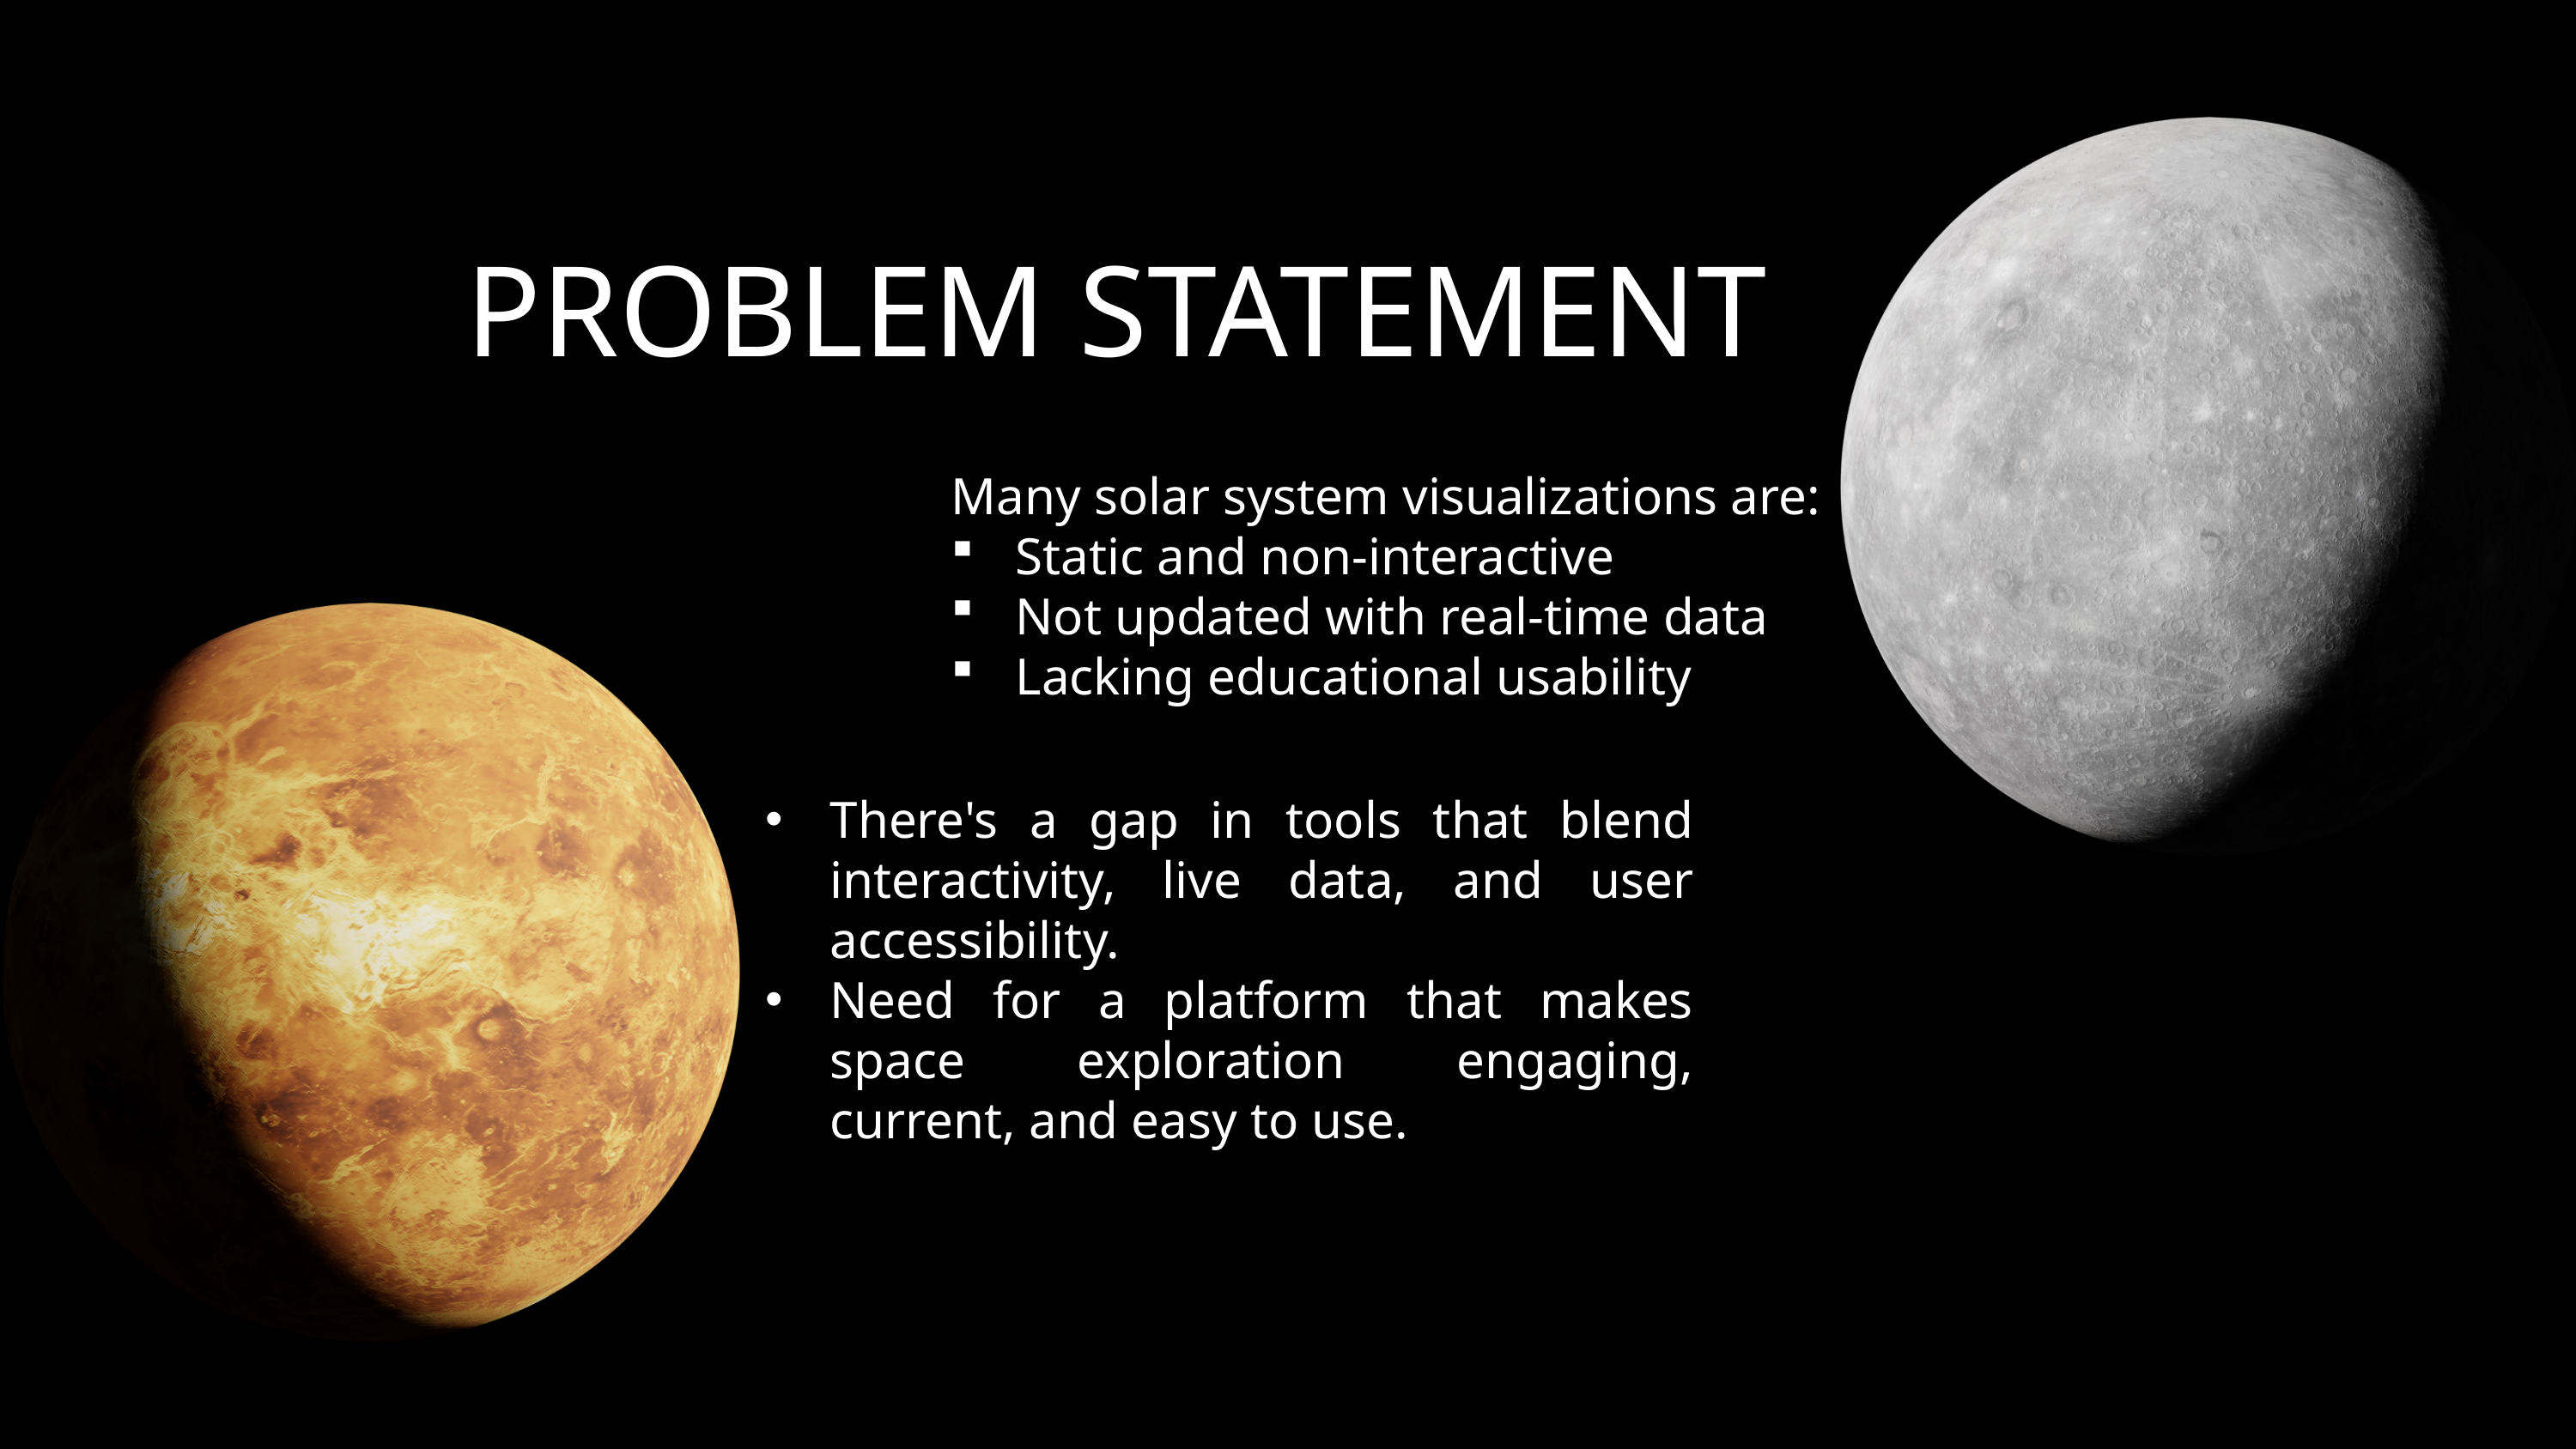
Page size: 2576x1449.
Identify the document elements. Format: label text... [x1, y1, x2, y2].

text_box There's a gap in tools that blend interactivity, live data, and user accessibility. Need for a platform that makes space exploration engaging, current, and easy to use. [1595, 788, 1693, 1149]
picture [1838, 116, 2576, 857]
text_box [144, 373, 1592, 1342]
text_box PROBLEM STATEMENT [393, 171, 1834, 382]
picture [2, 603, 740, 1343]
text_box Many solar system visualizations are: Static and non-interactive Not updated with real-time data Lacking educational usability [1595, 464, 1834, 706]
